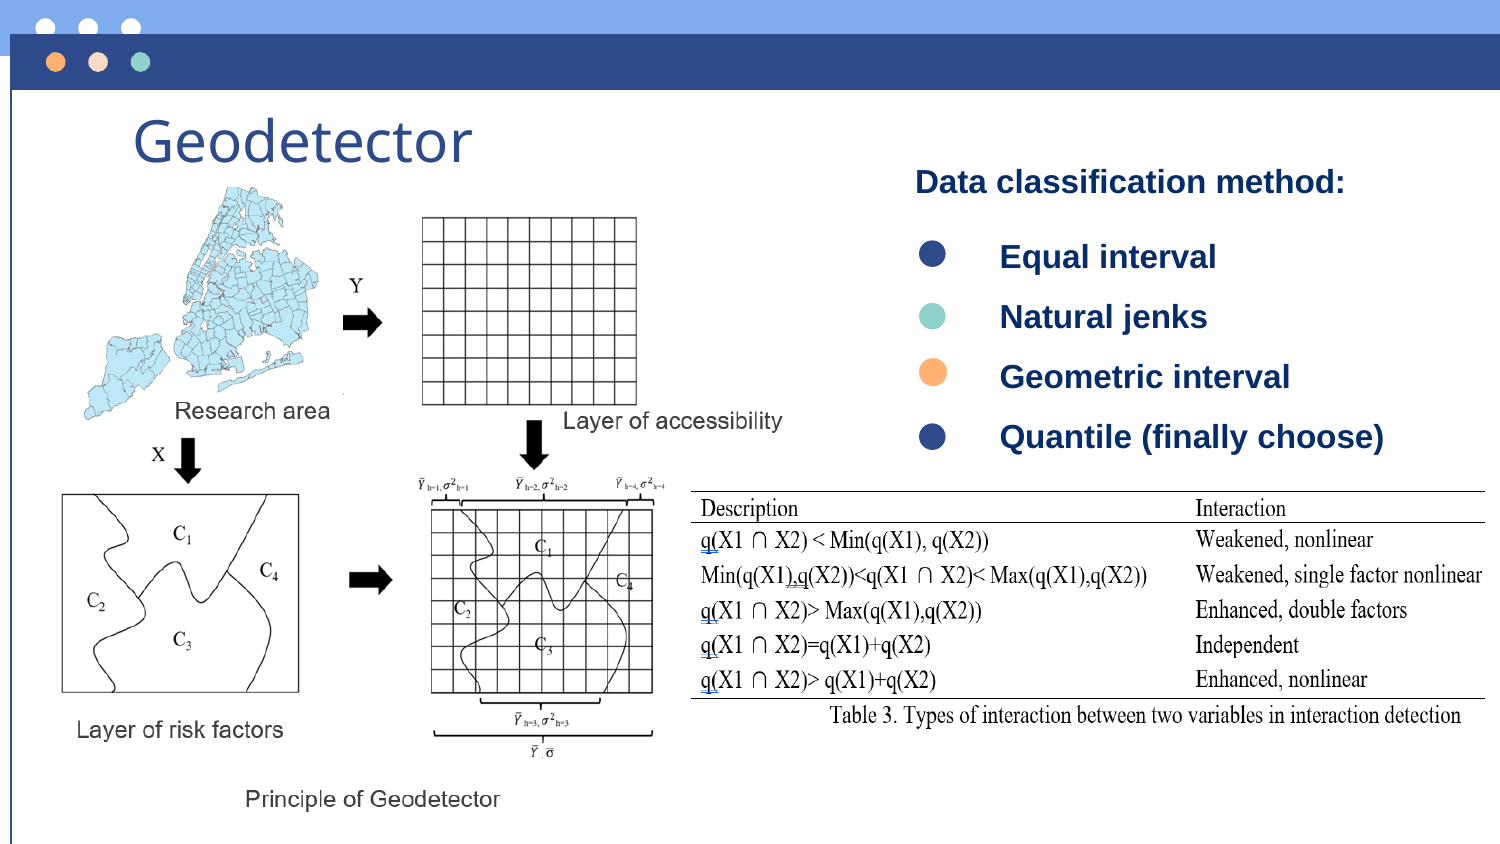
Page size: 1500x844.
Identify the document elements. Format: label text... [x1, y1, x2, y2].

text_box Equal interval Natural jenks Geometric interval Quantile (finally choose) [834, 208, 1424, 463]
picture [14, 187, 1485, 814]
text_box [919, 302, 946, 330]
text_box Data classification method: [900, 152, 1424, 208]
picture [918, 358, 947, 386]
text_box [919, 423, 946, 450]
title Geodetector [117, 88, 1383, 166]
